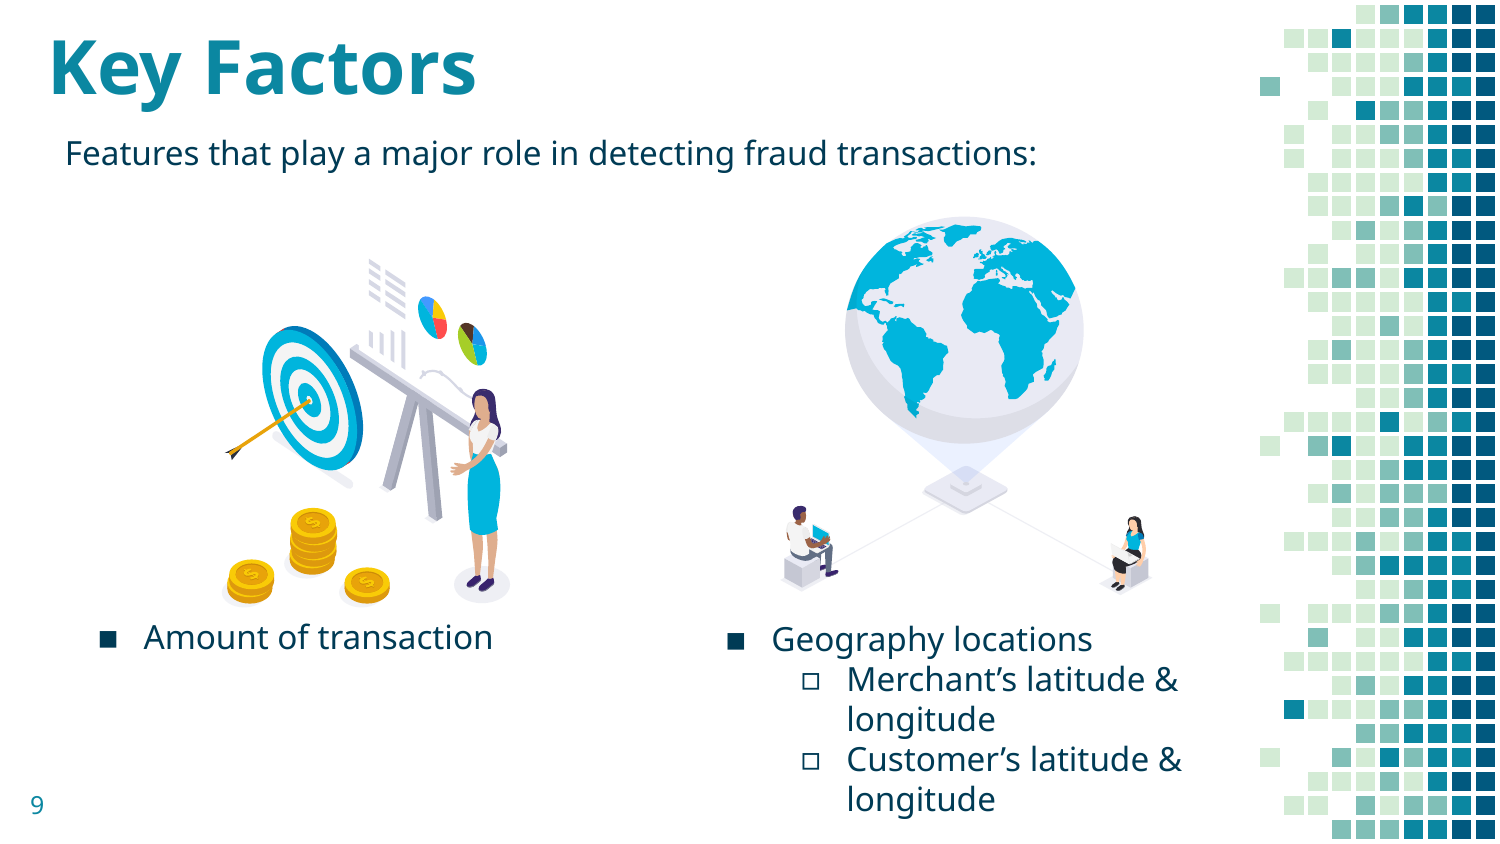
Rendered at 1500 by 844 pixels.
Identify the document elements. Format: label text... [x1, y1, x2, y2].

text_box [780, 216, 1153, 596]
title Key Factors [32, 15, 1264, 125]
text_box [221, 237, 511, 608]
text_box Features that play a major role in detecting fraud transactions: [49, 124, 1192, 180]
slide_number 9 [15, 774, 105, 839]
list Amount of transaction [81, 600, 621, 738]
list Geography locations Merchant’s latitude & longitude Customer’s latitude & longitude [709, 603, 1306, 826]
